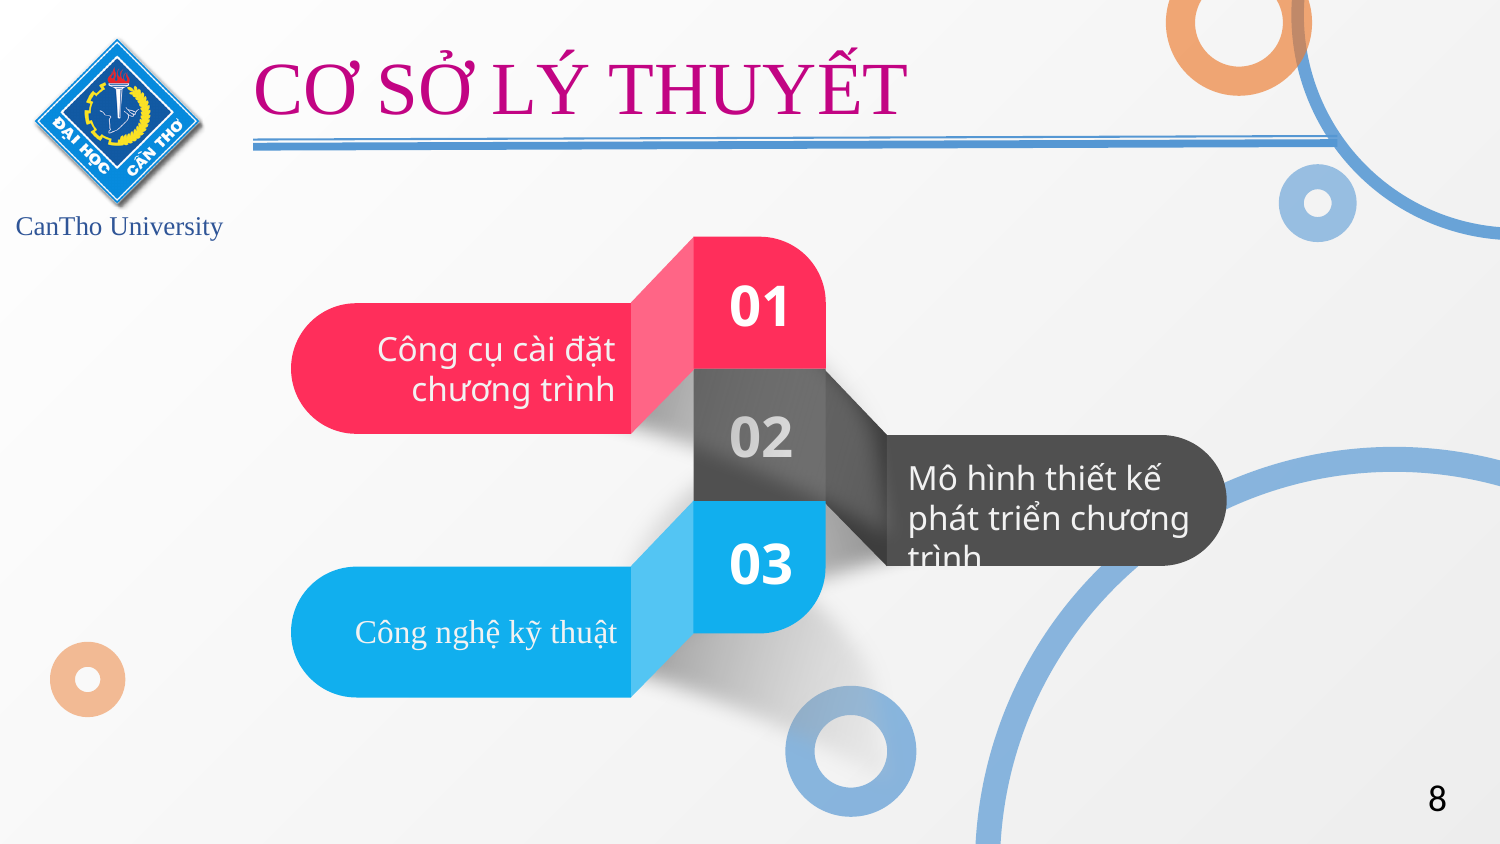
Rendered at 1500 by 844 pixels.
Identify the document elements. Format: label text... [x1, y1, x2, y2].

text_box 8 [1412, 766, 1500, 827]
text_box CanTho University [0, 200, 282, 249]
picture [32, 36, 203, 207]
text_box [253, 143, 1338, 147]
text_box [290, 236, 940, 500]
title CƠ SỞ LÝ THUYẾT [238, 31, 1350, 213]
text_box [253, 135, 1338, 140]
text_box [940, 368, 1227, 703]
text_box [290, 500, 940, 811]
